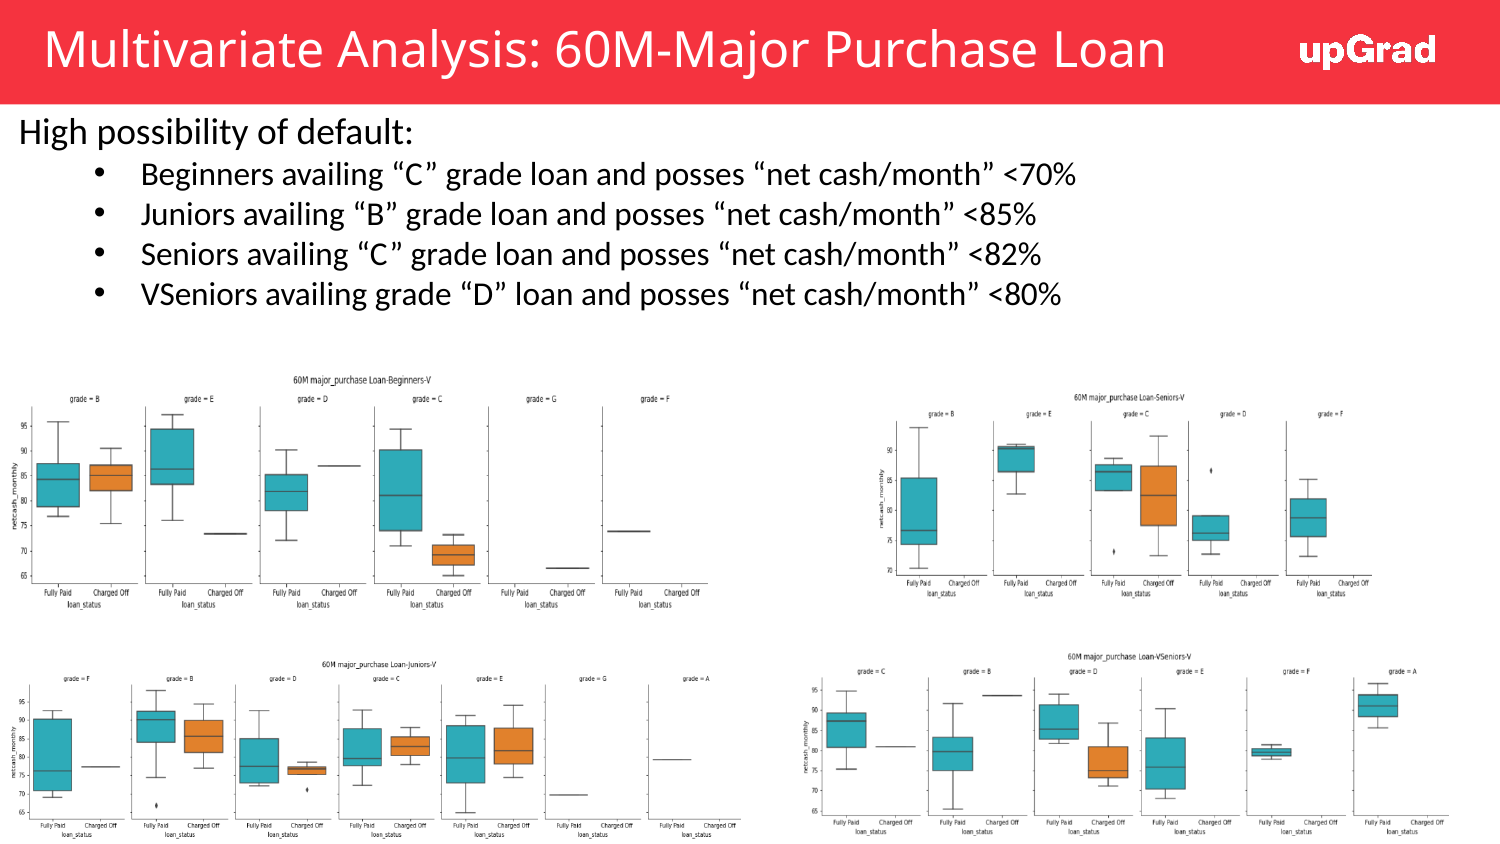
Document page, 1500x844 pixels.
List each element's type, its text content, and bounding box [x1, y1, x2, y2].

title Multivariate Analysis: 60M-Major Purchase Loan [28, 20, 1298, 84]
picture [796, 646, 1449, 844]
picture [874, 391, 1372, 607]
picture [1300, 34, 1435, 70]
picture [4, 657, 741, 844]
text_box High possibility of default: Beginners availing “C” grade loan and posses “net cash/month” <70% Juniors availing “B” grade loan and posses “net cash/month” <85% Seniors availing “C” grade loan and posses “net cash/month” <82% VSeniors availing grade “D” loan and posses “net cash/month” <80% [4, 99, 1500, 540]
picture [9, 374, 708, 622]
